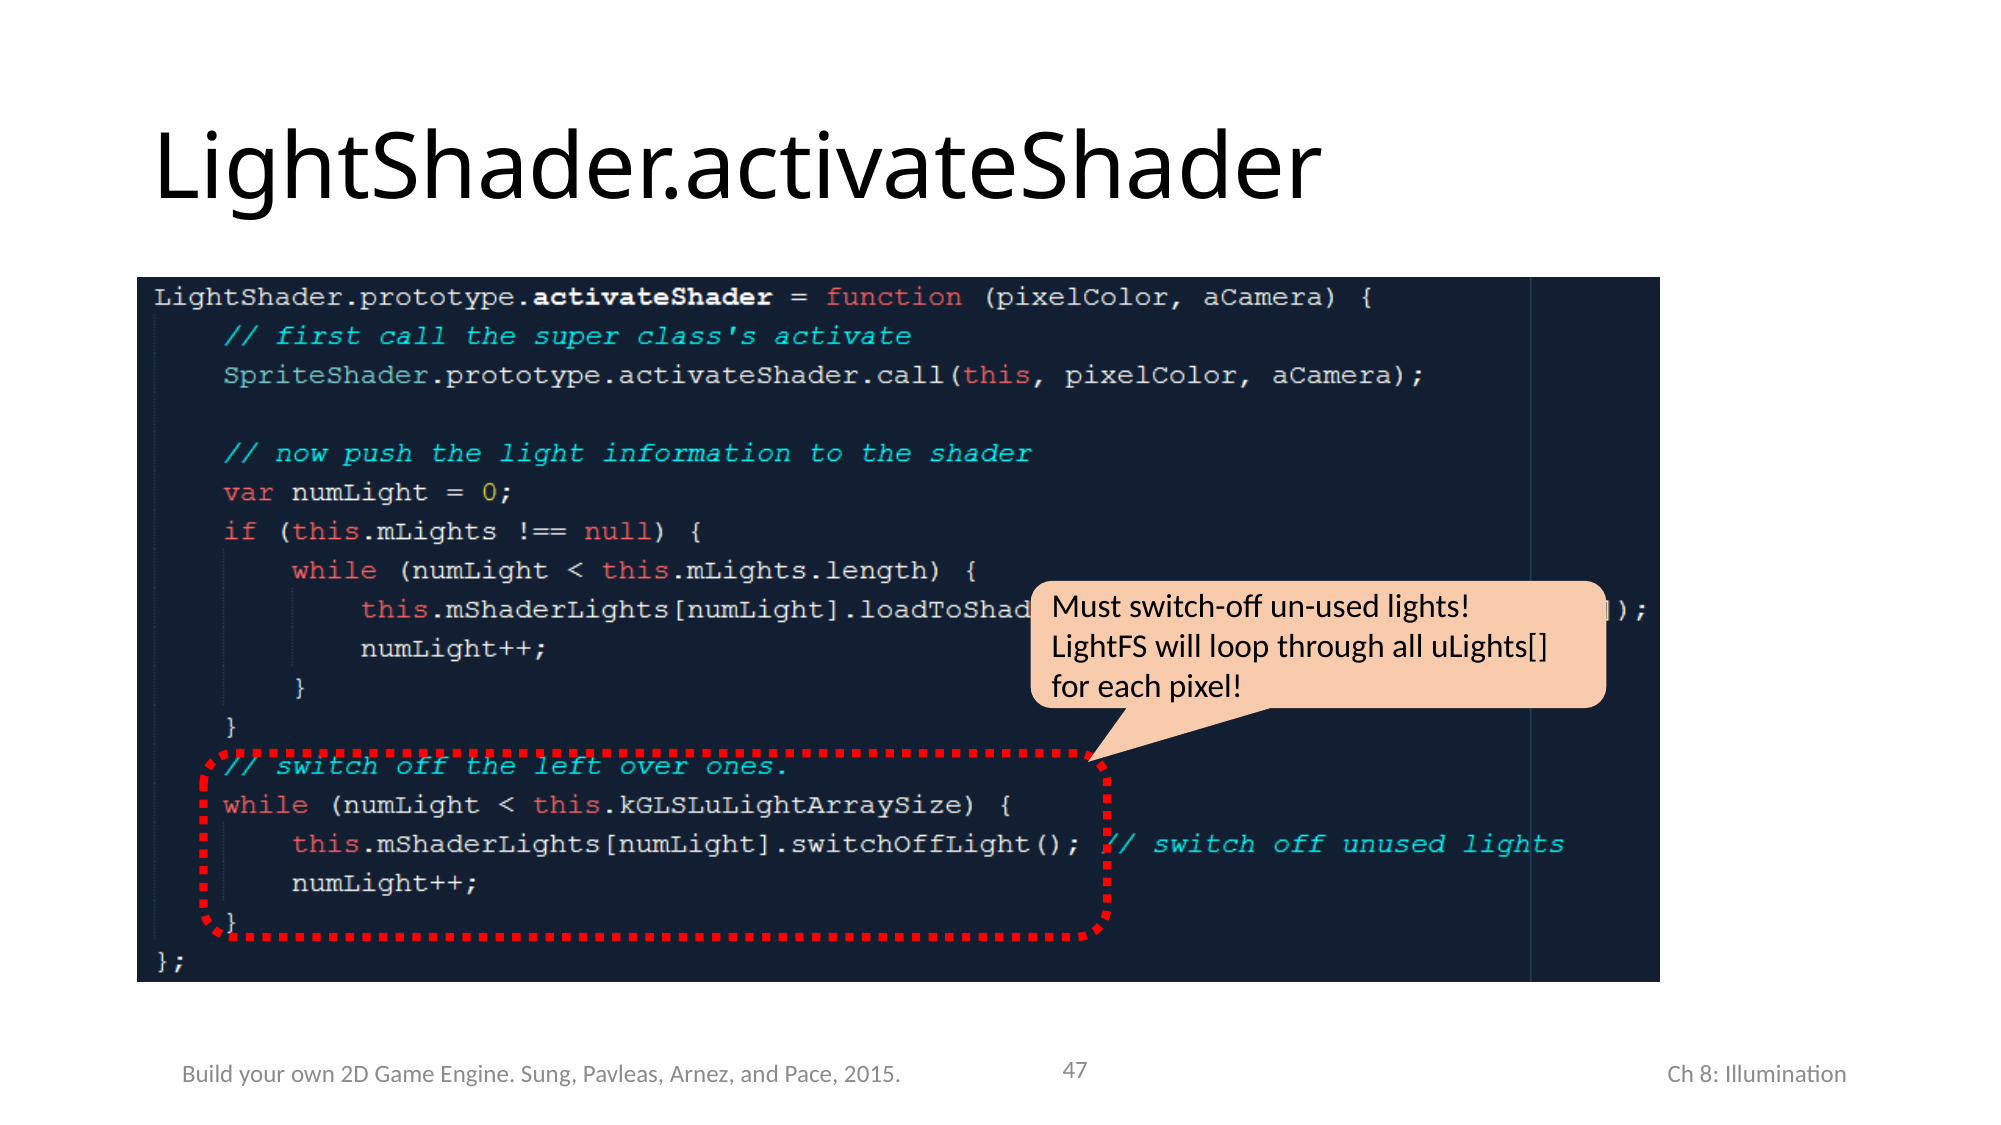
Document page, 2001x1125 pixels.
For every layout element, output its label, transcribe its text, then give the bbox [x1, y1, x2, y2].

picture [137, 277, 1660, 983]
title LightShader.activateShader [137, 59, 1863, 278]
